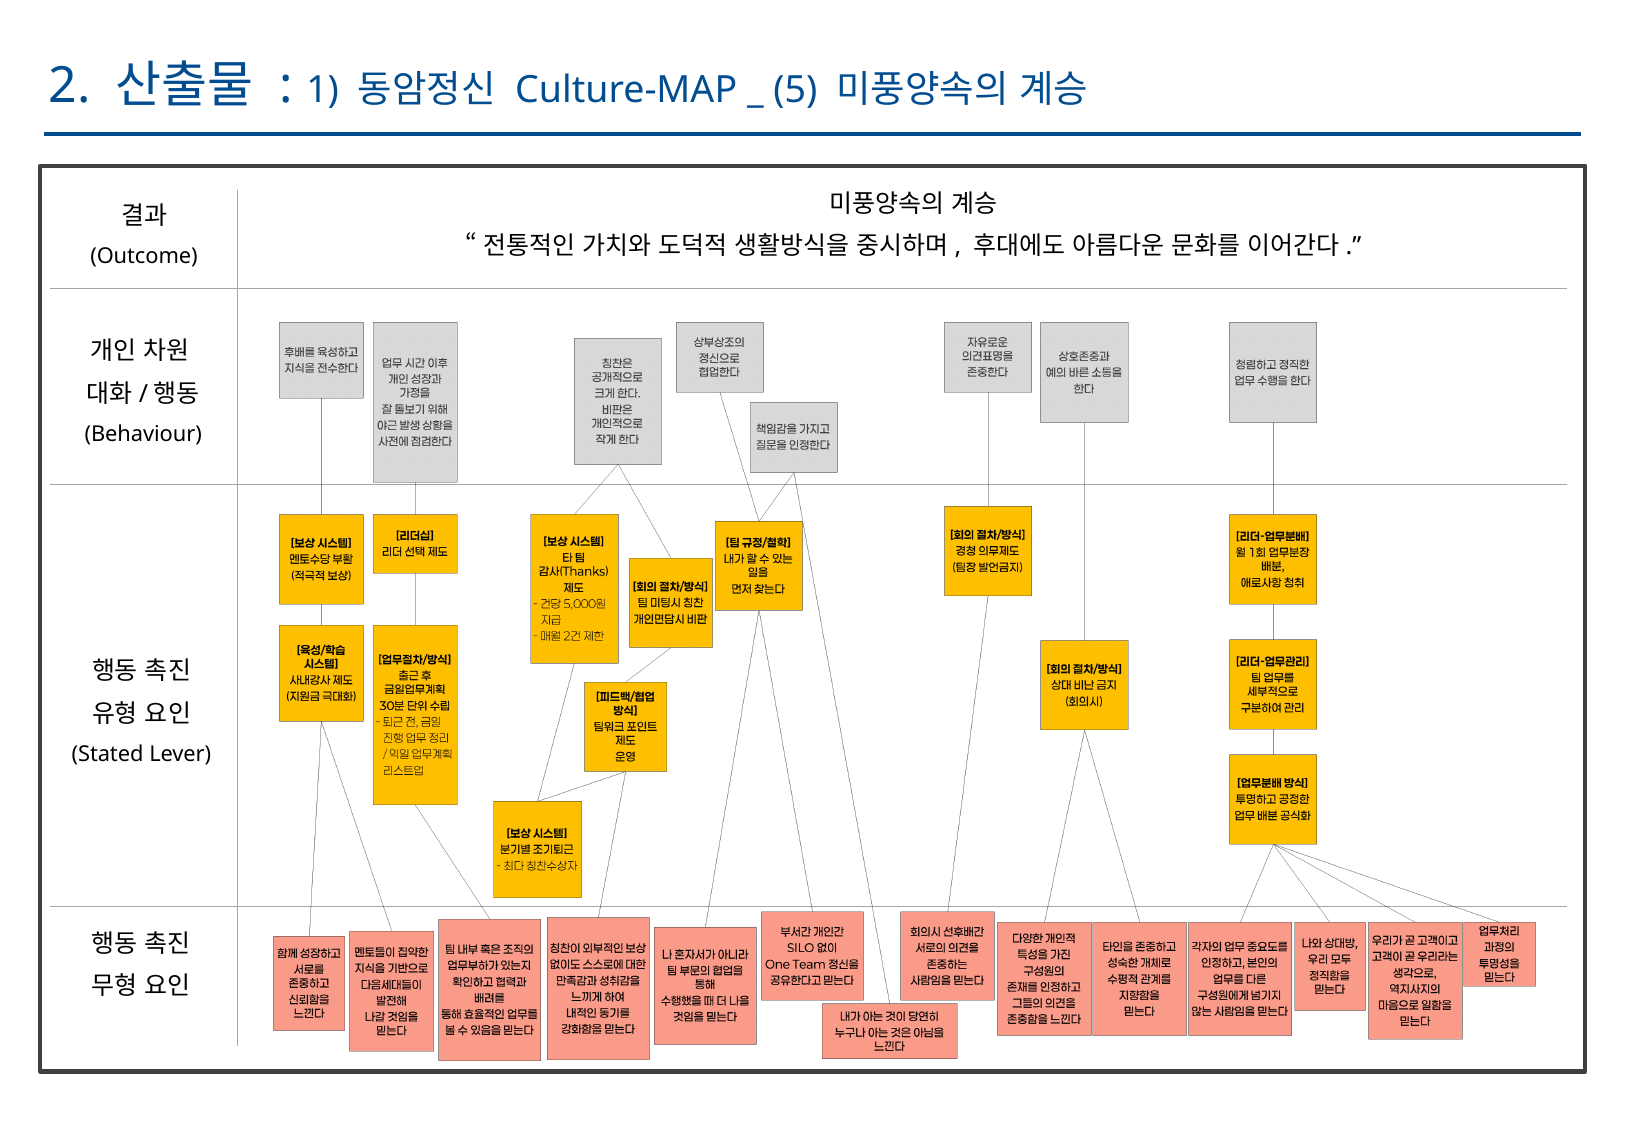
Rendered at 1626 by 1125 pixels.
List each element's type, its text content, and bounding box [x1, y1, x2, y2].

text_box 행동 촉진 무형 요인 (Unstated Lever) [48, 953, 235, 1013]
picture [269, 321, 1537, 1062]
text_box 행동 촉진 유형 요인 (Stated Lever) [48, 680, 235, 741]
text_box 결과 (Outcome) [74, 204, 214, 264]
text_box 2. 산출물 : 1) 동암정신 Culture-MAP _ (5) 미풍양속의 계승 [40, 44, 1577, 122]
text_box 미풍양속의 계승 “전통적인 가치와 도덕적 생활방식을 중시하며, 후대에도 아름다운 문화를 이어간다.” [265, 178, 1562, 268]
text_box 개인 차원 대화/행동 (Behaviour) [65, 360, 221, 421]
